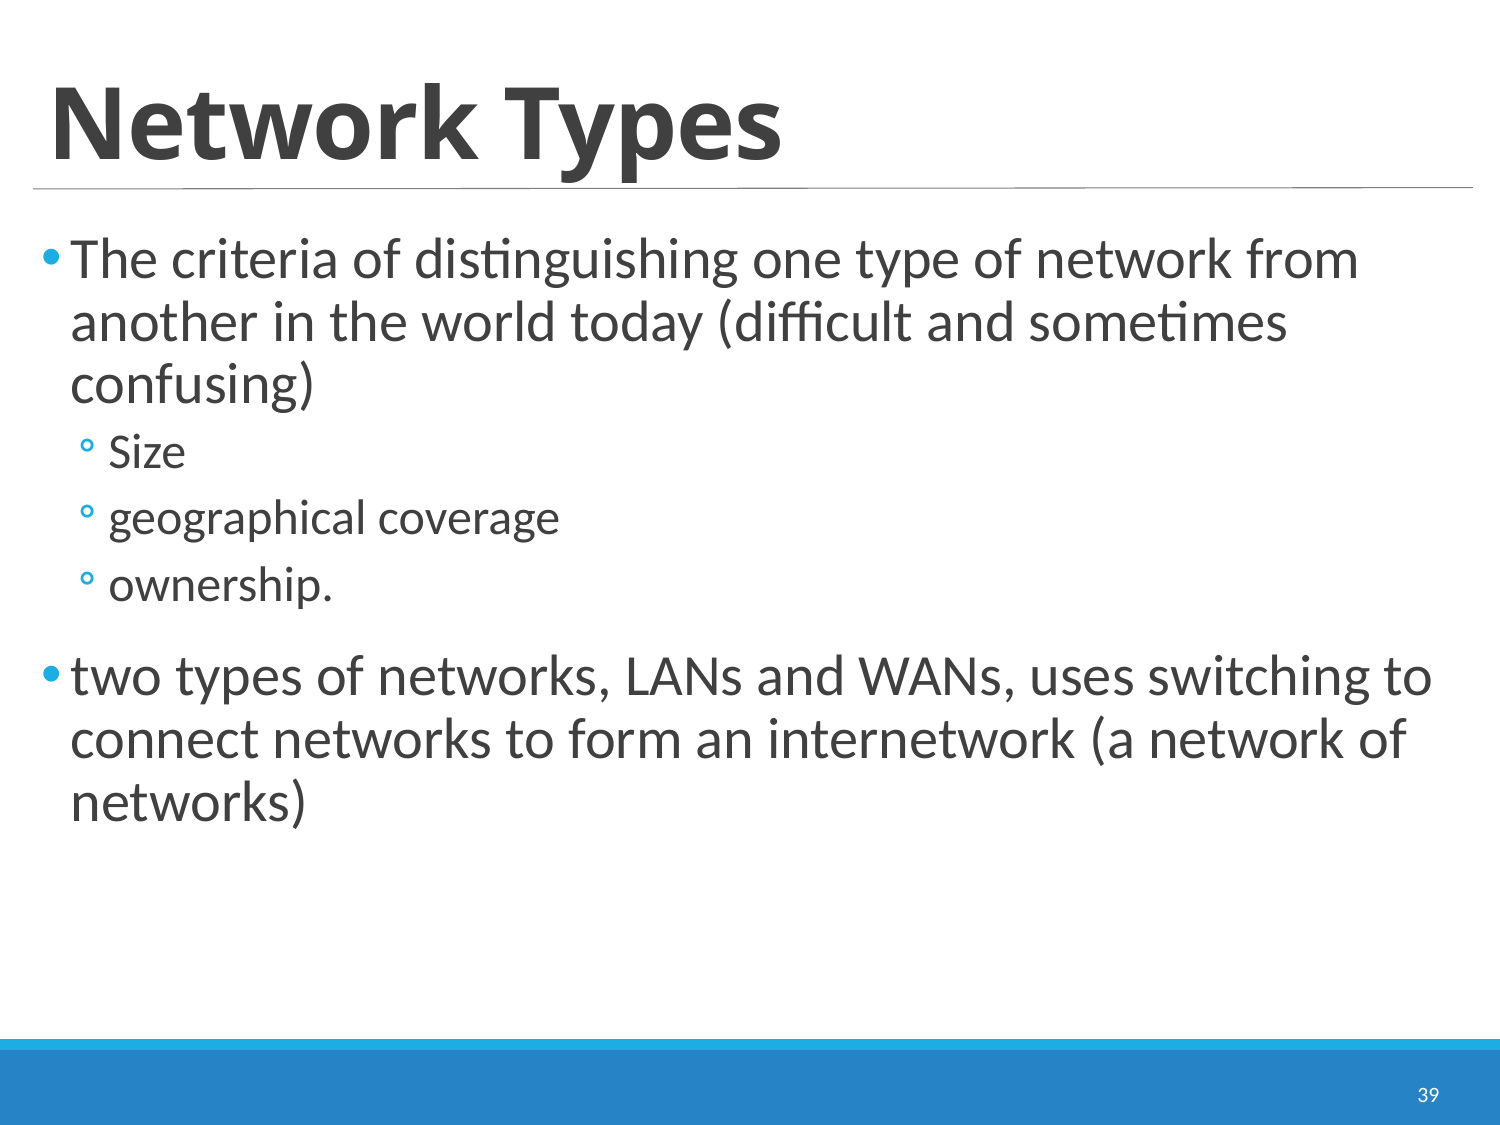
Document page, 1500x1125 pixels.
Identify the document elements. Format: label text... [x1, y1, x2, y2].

title Network Types [32, 37, 1473, 188]
list The criteria of distinguishing one type of network from another in the world today (difficult and sometimes confusing) Size geographical coverage ownership. two types of networks, LANs and WANs, uses switching to connect networks to form an internetwork (a network of networks) [32, 220, 1473, 963]
